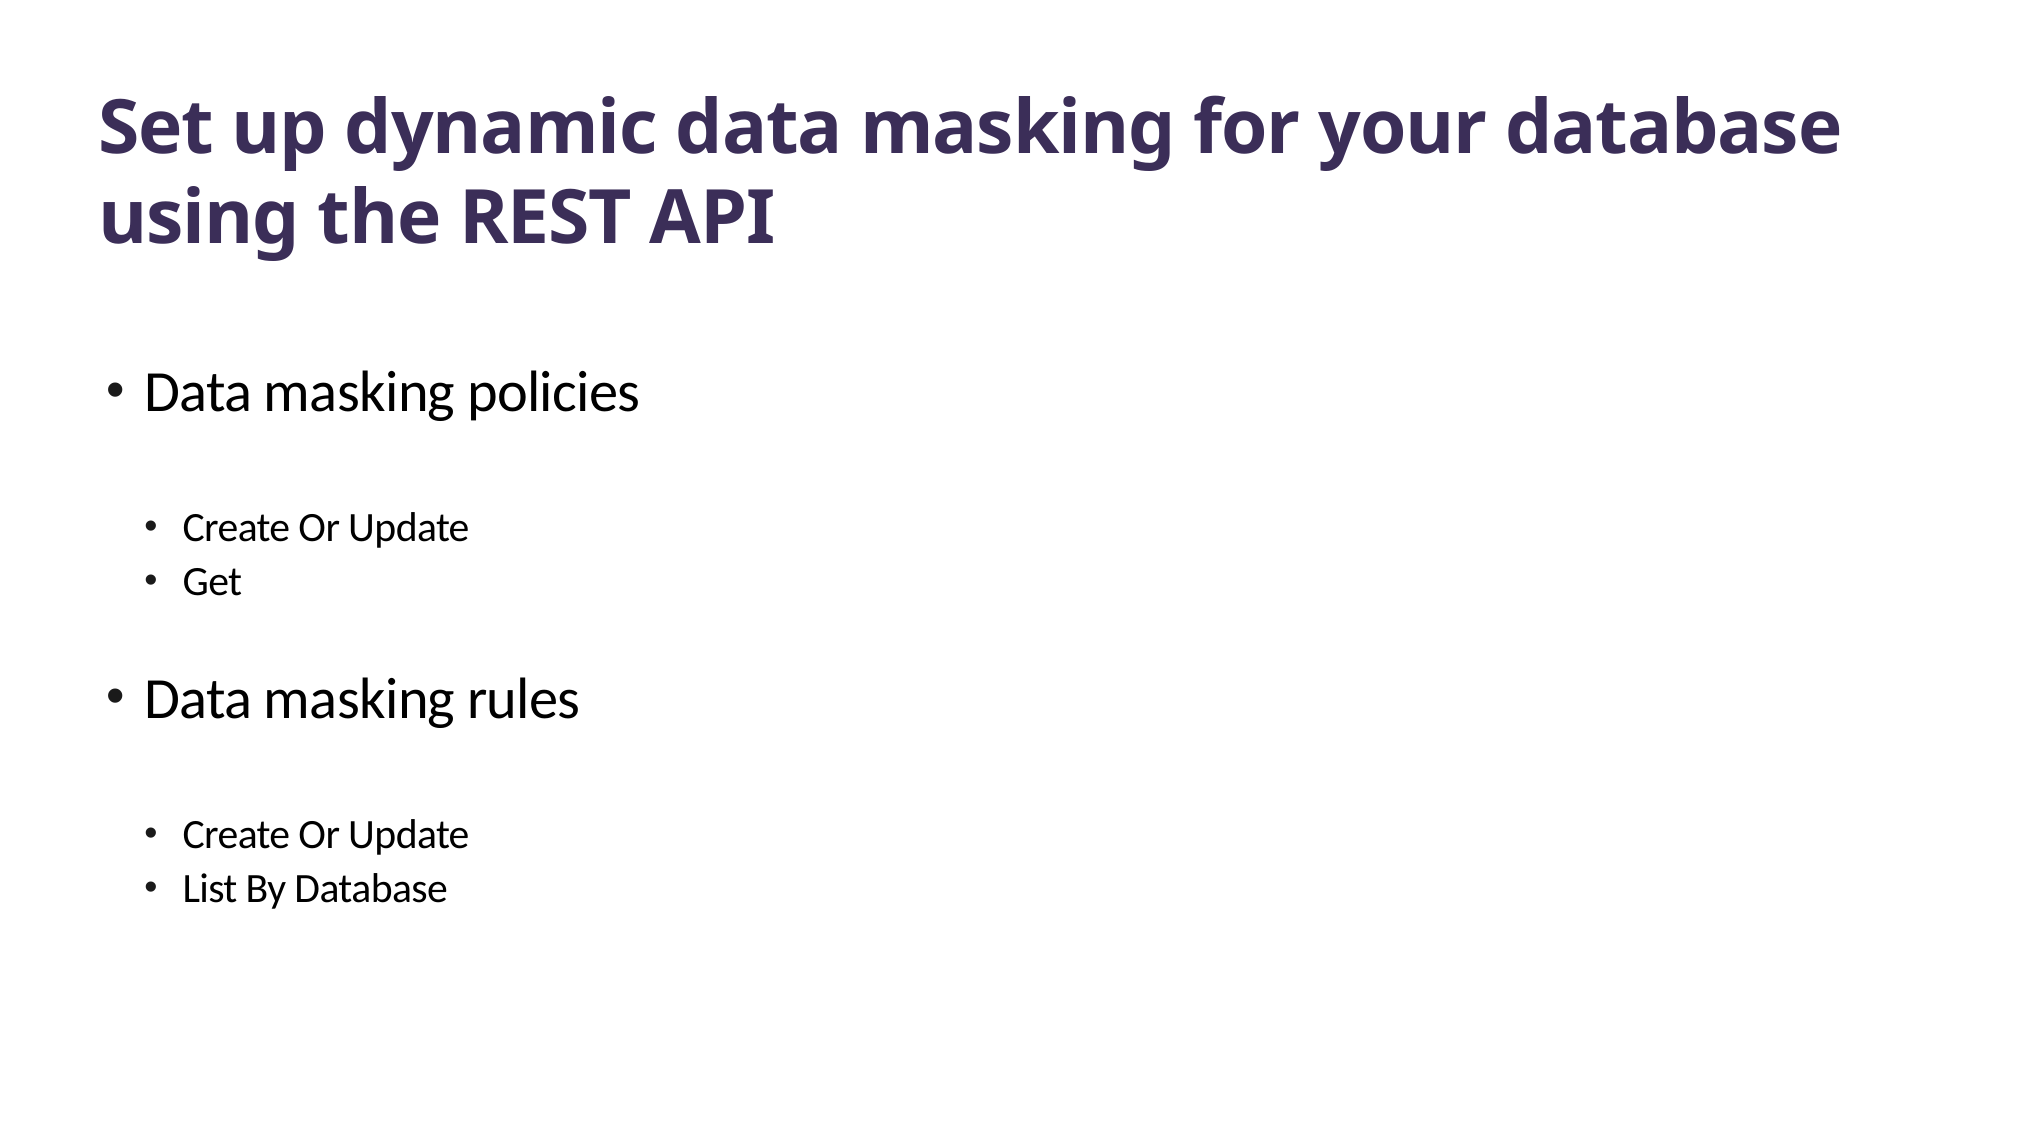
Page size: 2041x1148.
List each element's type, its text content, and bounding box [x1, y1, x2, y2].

list Data masking policies Create Or Update Get Data masking rules Create Or Update List By Database [104, 361, 1948, 911]
title Set up dynamic data masking for your database using the REST API [98, 76, 1943, 271]
